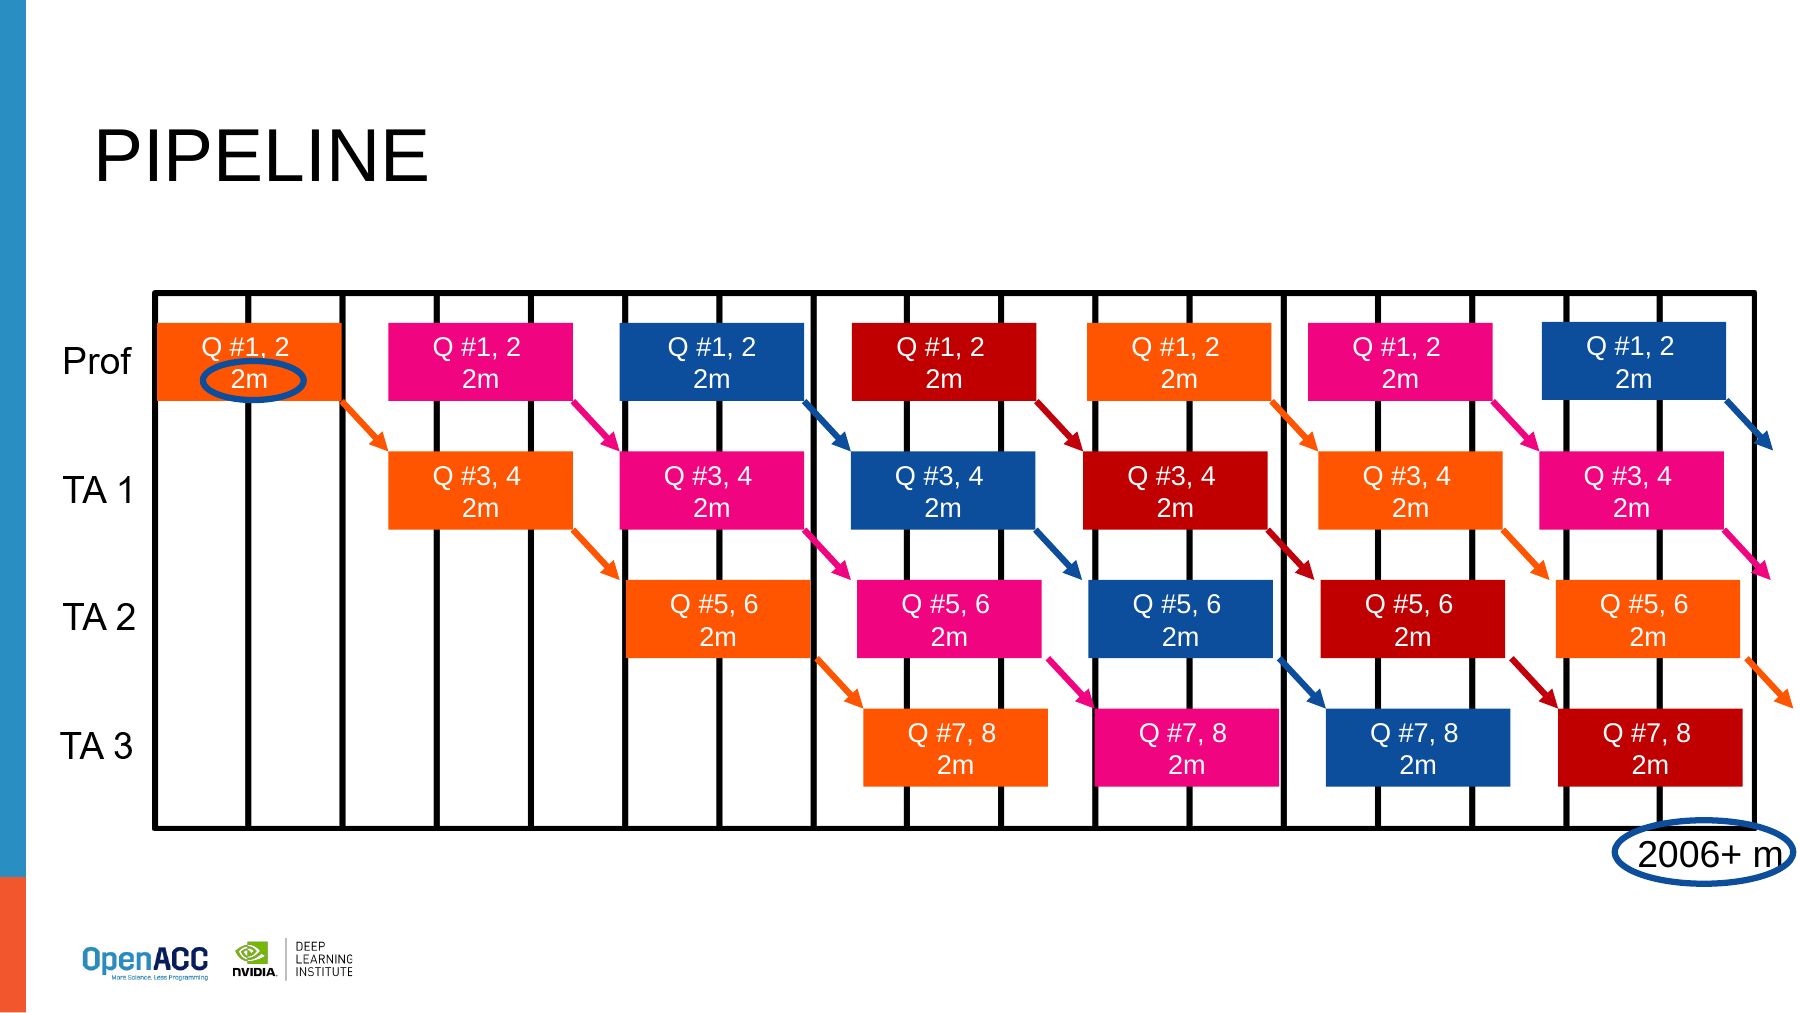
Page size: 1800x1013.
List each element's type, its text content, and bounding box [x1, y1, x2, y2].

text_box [1492, 400, 1540, 452]
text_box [803, 400, 852, 452]
title PIPELINE [78, 108, 1715, 206]
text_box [1278, 657, 1327, 709]
picture [233, 938, 353, 981]
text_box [1746, 657, 1794, 709]
text_box 2006+ m [1621, 865, 1684, 884]
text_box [1036, 400, 1084, 452]
picture [81, 946, 208, 981]
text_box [1271, 400, 1319, 452]
picture [35, 290, 1757, 831]
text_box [1035, 529, 1083, 581]
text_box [816, 657, 864, 709]
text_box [572, 400, 620, 452]
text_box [341, 400, 389, 452]
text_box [1502, 529, 1550, 581]
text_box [1723, 529, 1771, 581]
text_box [803, 529, 852, 581]
text_box [1614, 828, 1794, 884]
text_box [1511, 657, 1559, 709]
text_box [1267, 529, 1315, 581]
text_box 2006+ m [1724, 827, 1800, 884]
text_box [1619, 826, 1761, 842]
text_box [1047, 657, 1095, 709]
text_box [1725, 399, 1774, 451]
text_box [572, 529, 620, 581]
